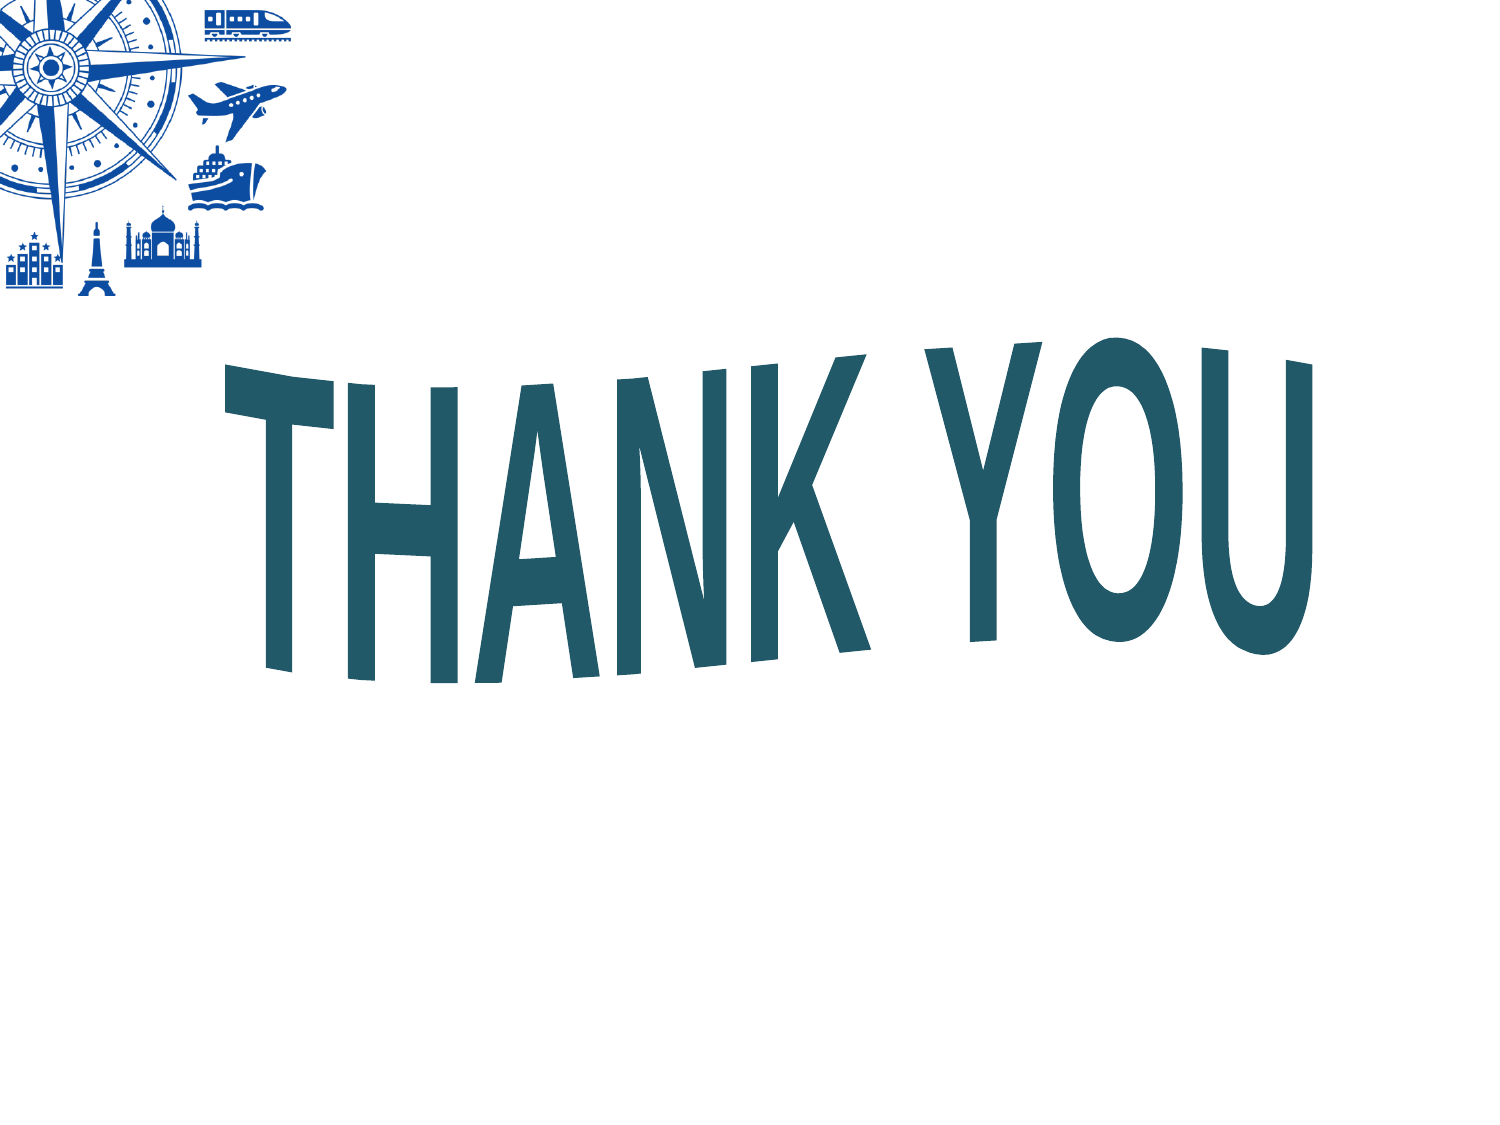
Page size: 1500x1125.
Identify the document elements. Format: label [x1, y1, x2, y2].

picture [0, 0, 291, 296]
